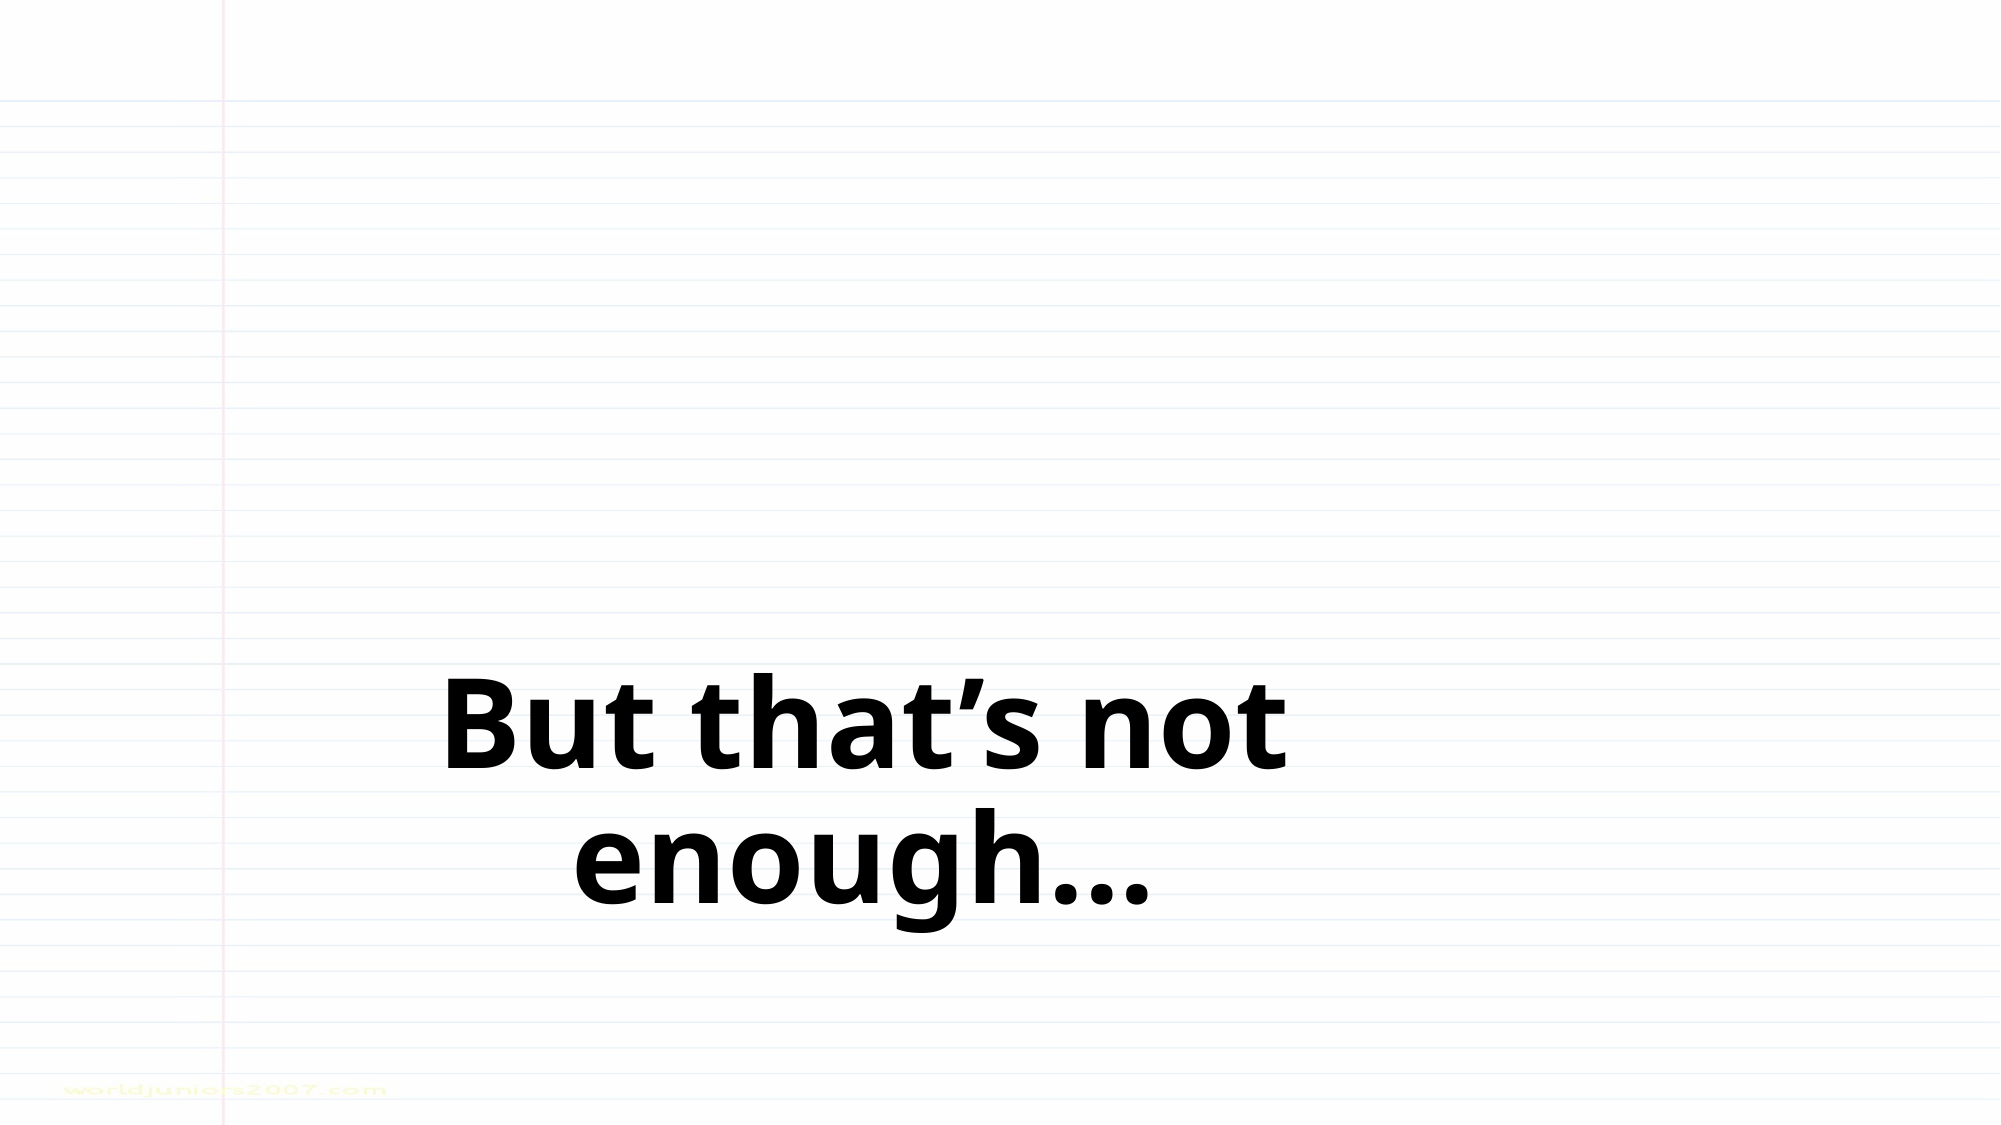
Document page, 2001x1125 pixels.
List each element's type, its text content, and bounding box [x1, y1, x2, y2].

title But that’s not enough... [114, 546, 1614, 938]
